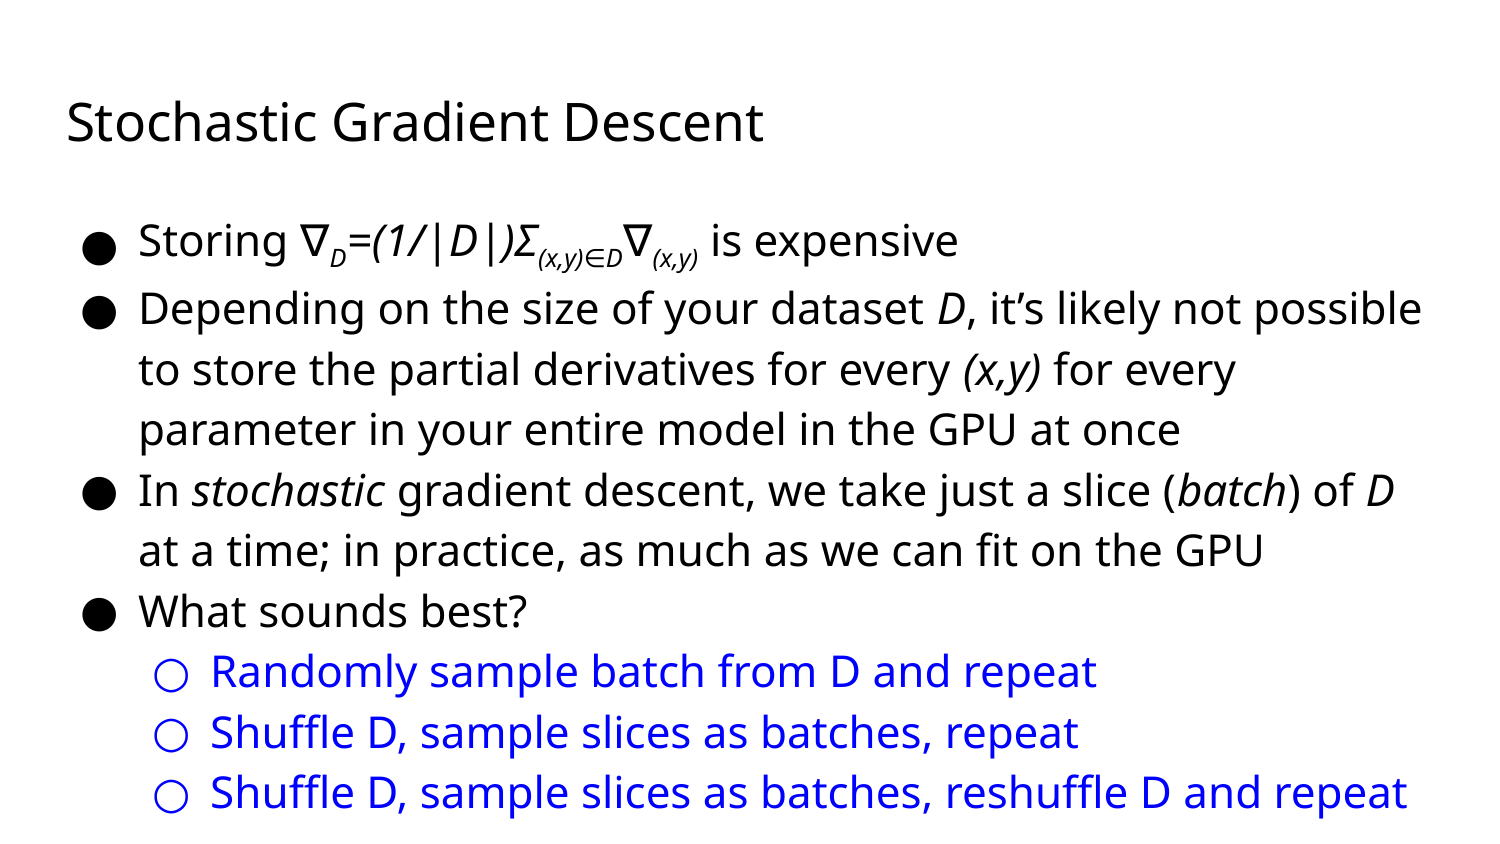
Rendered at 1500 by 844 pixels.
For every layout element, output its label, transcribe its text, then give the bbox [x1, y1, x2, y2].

list Storing ∇D=(1/|D|)Σ(x,y)∈D∇(x,y) is expensive Depending on the size of your dataset D, it’s likely not possible to store the partial derivatives for every (x,y) for every parameter in your entire model in the GPU at once In stochastic gradient descent, we take just a slice (batch) of D at a time; in practice, as much as we can fit on the GPU What sounds best? Randomly sample batch from D and repeat Shuffle D, sample slices as batches, repeat Shuffle D, sample slices as batches, reshuffle D and repeat [51, 189, 1449, 844]
title Stochastic Gradient Descent [51, 72, 1449, 167]
